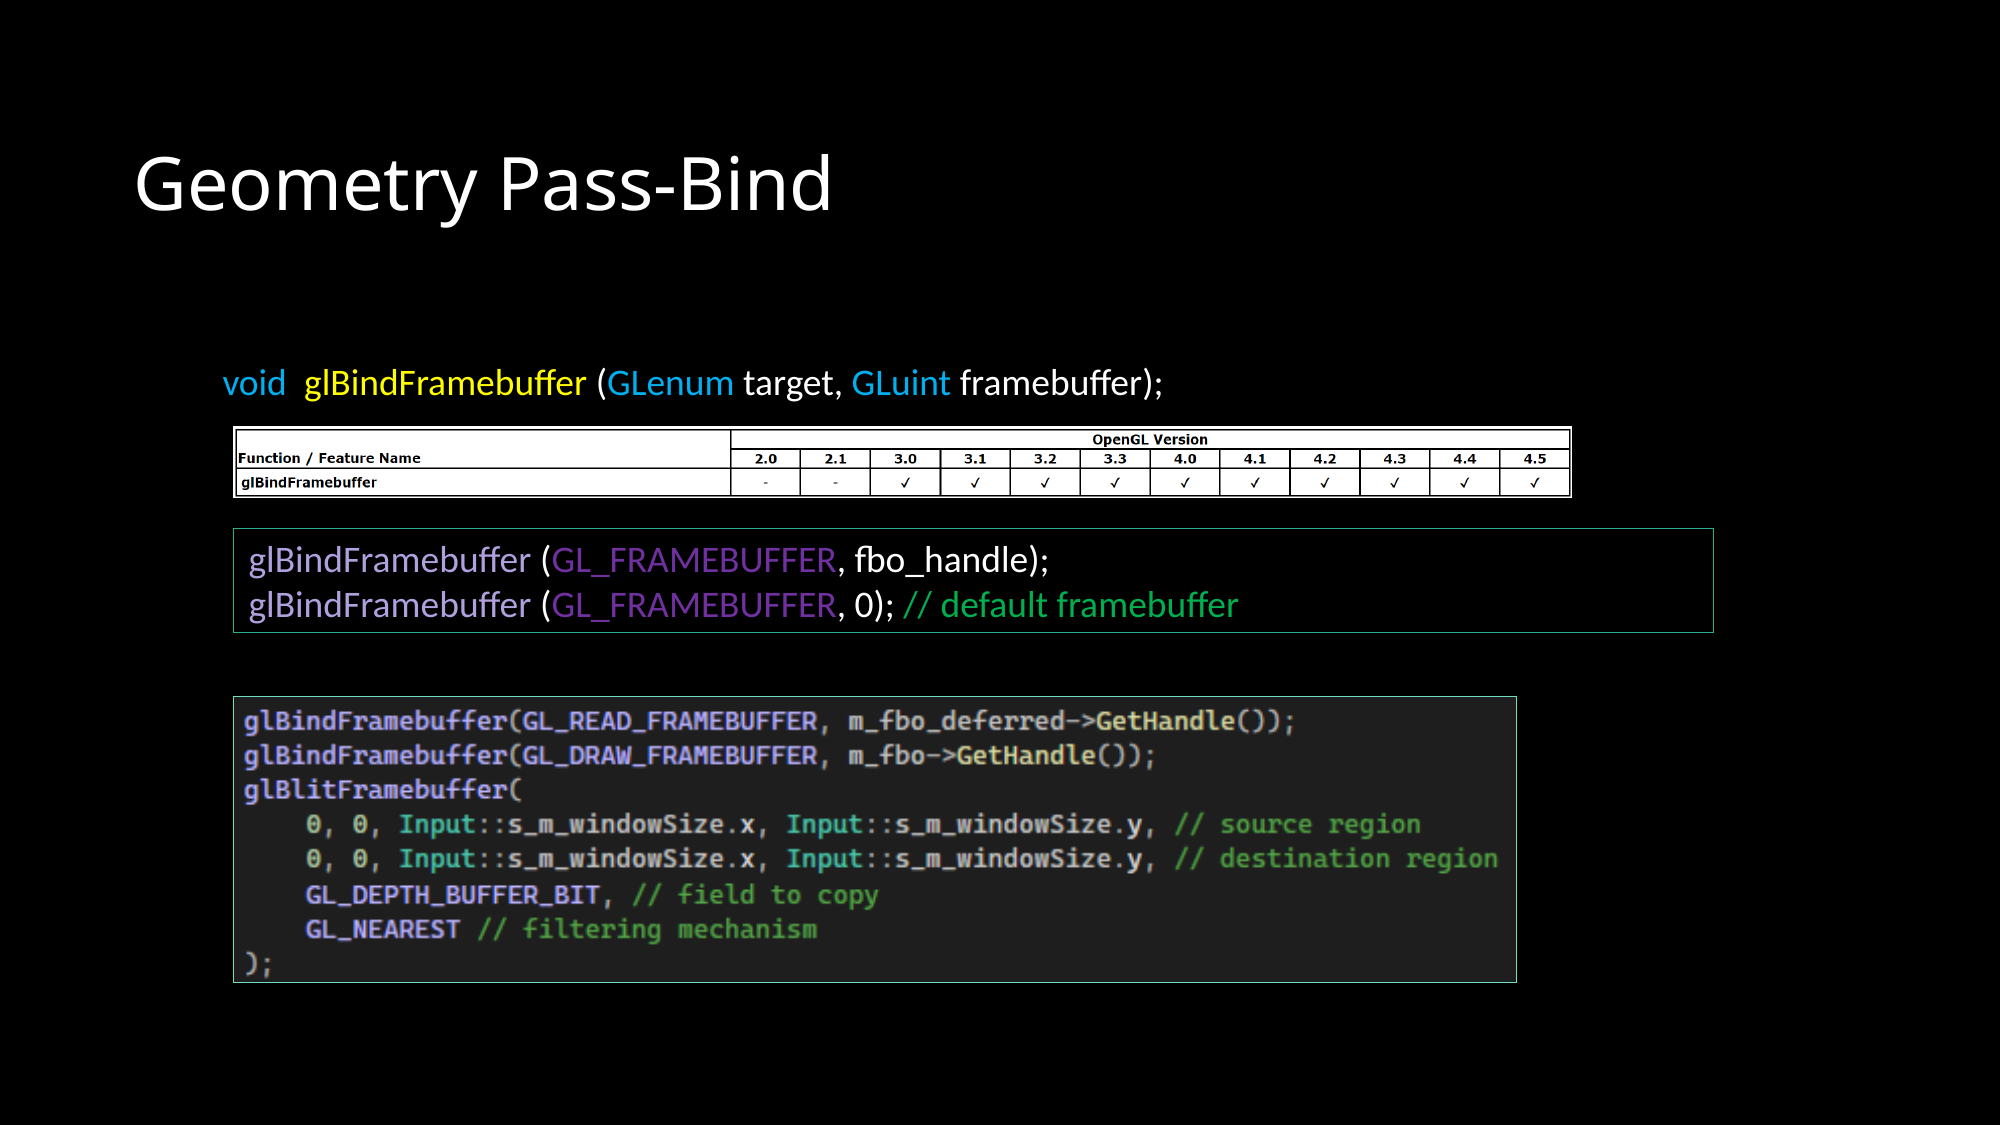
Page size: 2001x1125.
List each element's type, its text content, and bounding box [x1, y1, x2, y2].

text_box glBindFramebuffer (GL_FRAMEBUFFER, fbo_handle); glBindFramebuffer (GL_FRAMEBUFFER, 0); // default framebuffer [233, 528, 1714, 633]
text_box Geometry Pass-Bind [118, 95, 922, 234]
text_box void glBindFramebuffer (GLenum target, GLuint framebuffer); [207, 350, 1331, 411]
picture [233, 696, 1517, 983]
picture [233, 426, 1572, 498]
